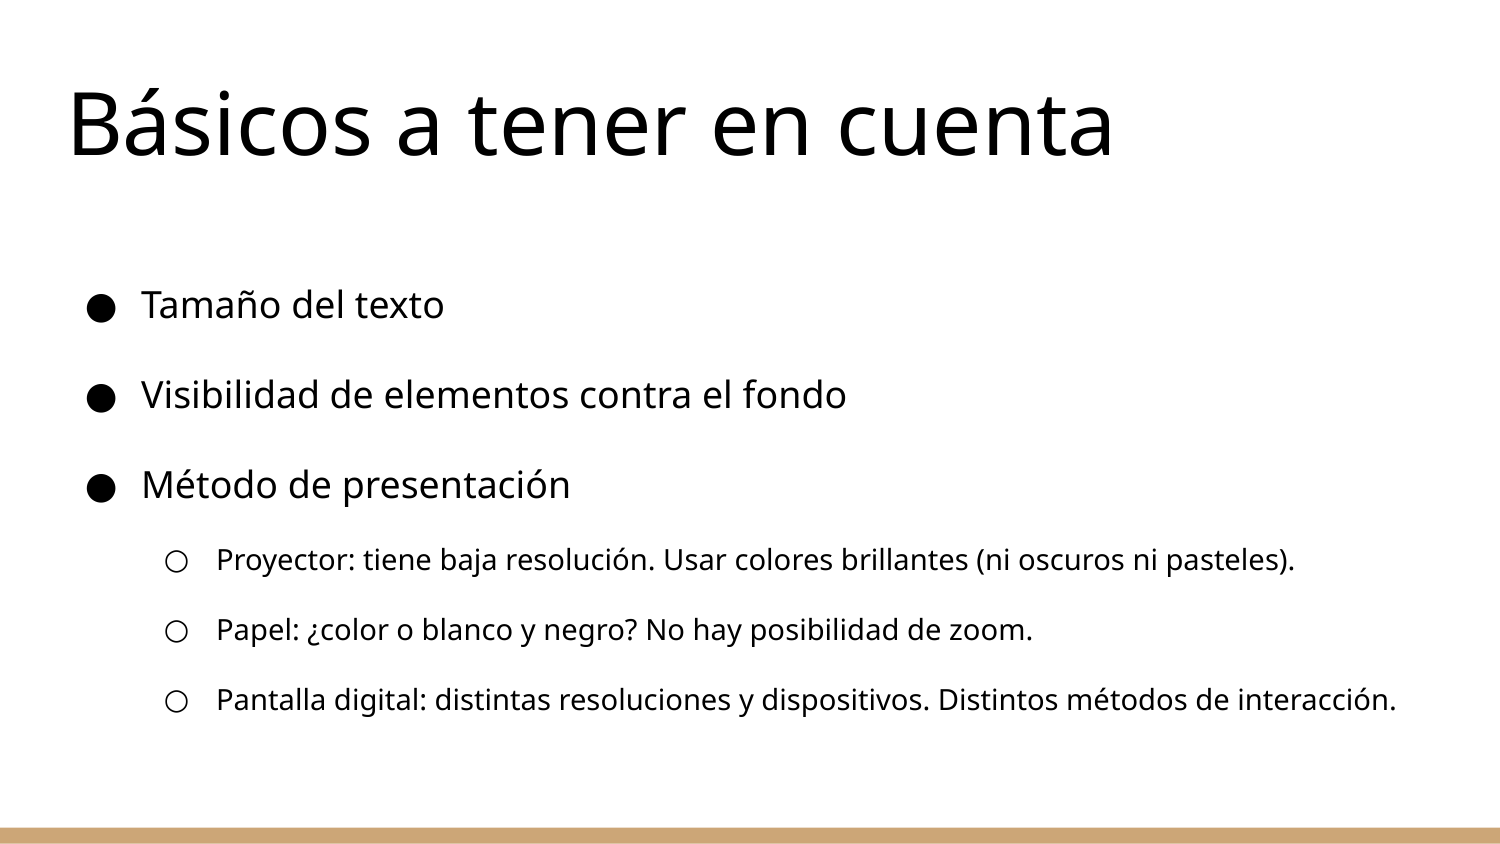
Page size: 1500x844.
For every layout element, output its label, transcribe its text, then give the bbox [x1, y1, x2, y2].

list Tamaño del texto Visibilidad de elementos contra el fondo Método de presentación Proyector: tiene baja resolución. Usar colores brillantes (ni oscuros ni pasteles). Papel: ¿color o blanco y negro? No hay posibilidad de zoom. Pantalla digital: distintas resoluciones y dispositivos. Distintos métodos de interacción. [51, 200, 1449, 752]
title Básicos a tener en cuenta [51, 51, 1449, 189]
